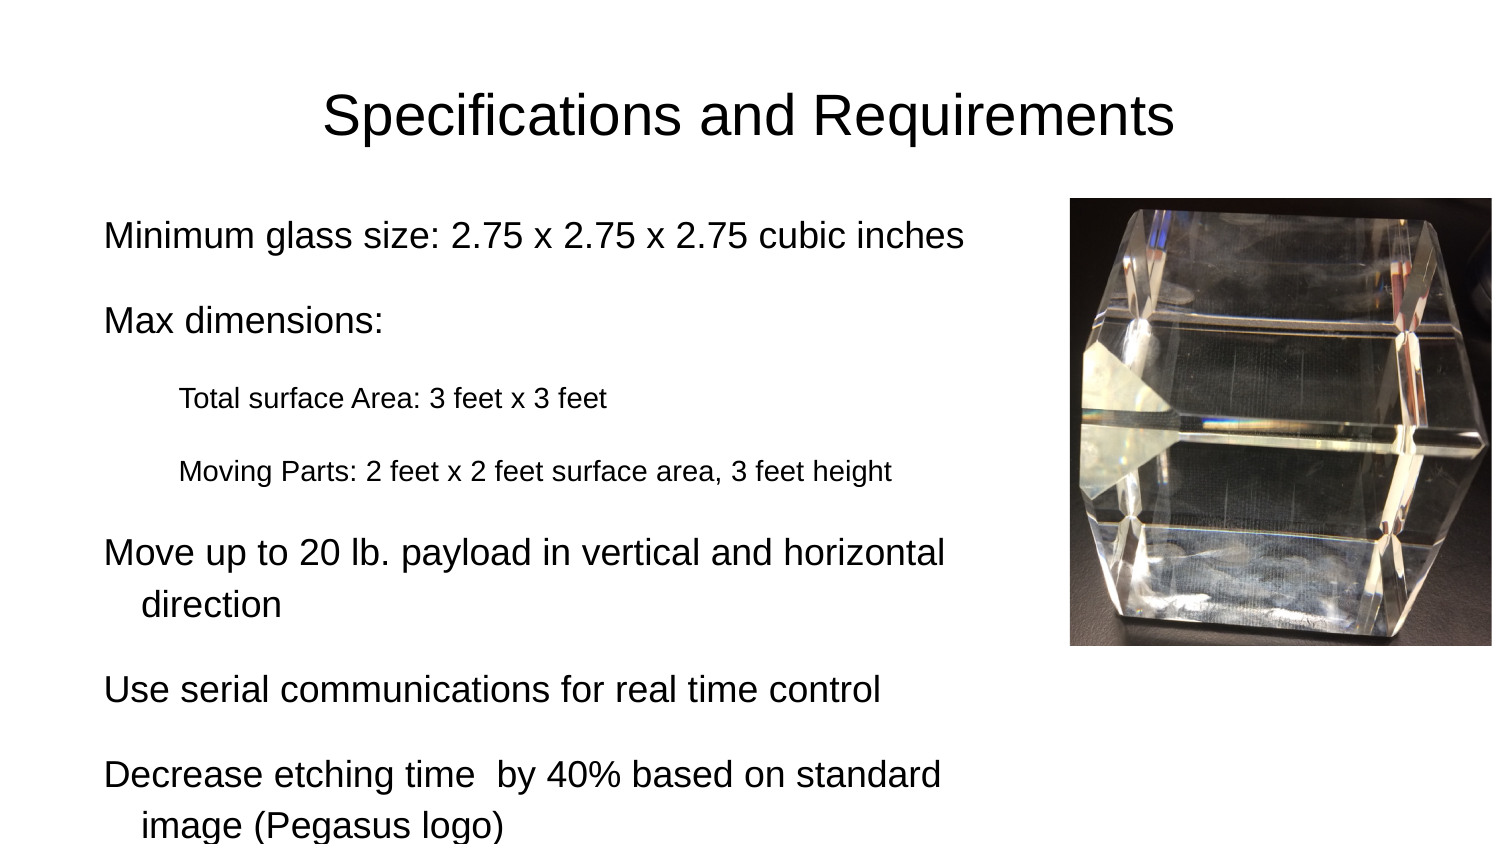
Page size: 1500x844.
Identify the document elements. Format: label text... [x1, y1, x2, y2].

picture [1069, 197, 1492, 646]
title Specifications and Requirements [51, 61, 1449, 156]
list Minimum glass size: 2.75 x 2.75 x 2.75 cubic inches Max dimensions: Total surface Area: 3 feet x 3 feet Moving Parts: 2 feet x 2 feet surface area, 3 feet height Move up to 20 lb. payload in vertical and horizontal direction Use serial communications for real time control Decrease etching time by 40% based on standard image (Pegasus logo) Image Resolution 167 x 167 x 167 pixels for a 1 inch x 1 inch x 1 inch dimension (UCF Pegasus Logo) [51, 189, 1030, 755]
